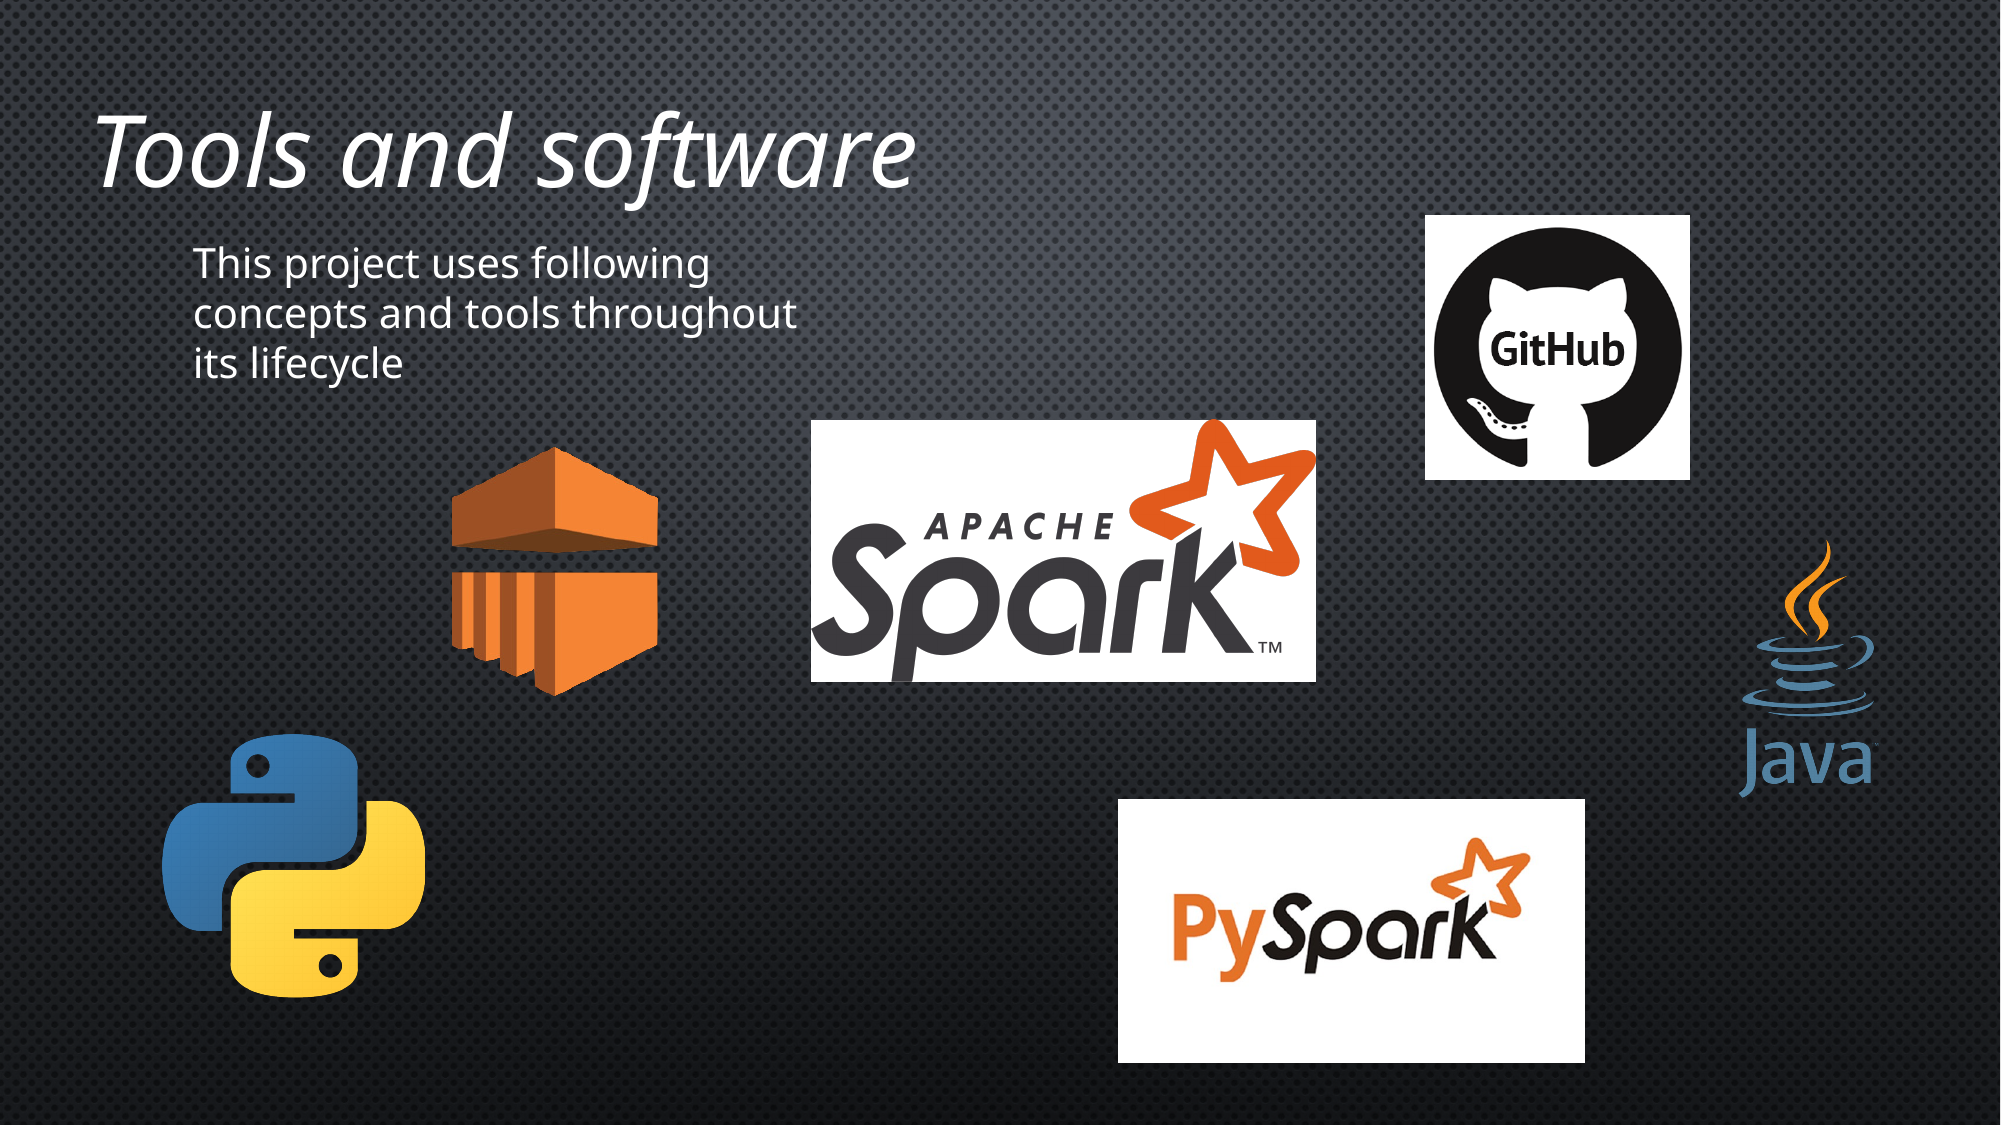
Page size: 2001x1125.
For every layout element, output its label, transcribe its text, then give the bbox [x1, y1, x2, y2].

picture [1424, 214, 1690, 480]
picture [1117, 799, 1585, 1063]
picture [161, 734, 425, 998]
picture [441, 441, 669, 705]
title Tools and software [73, 36, 1132, 216]
picture [811, 419, 1316, 683]
text_box This project uses following concepts and tools throughout its lifecycle [178, 229, 950, 440]
picture [1735, 537, 1880, 801]
